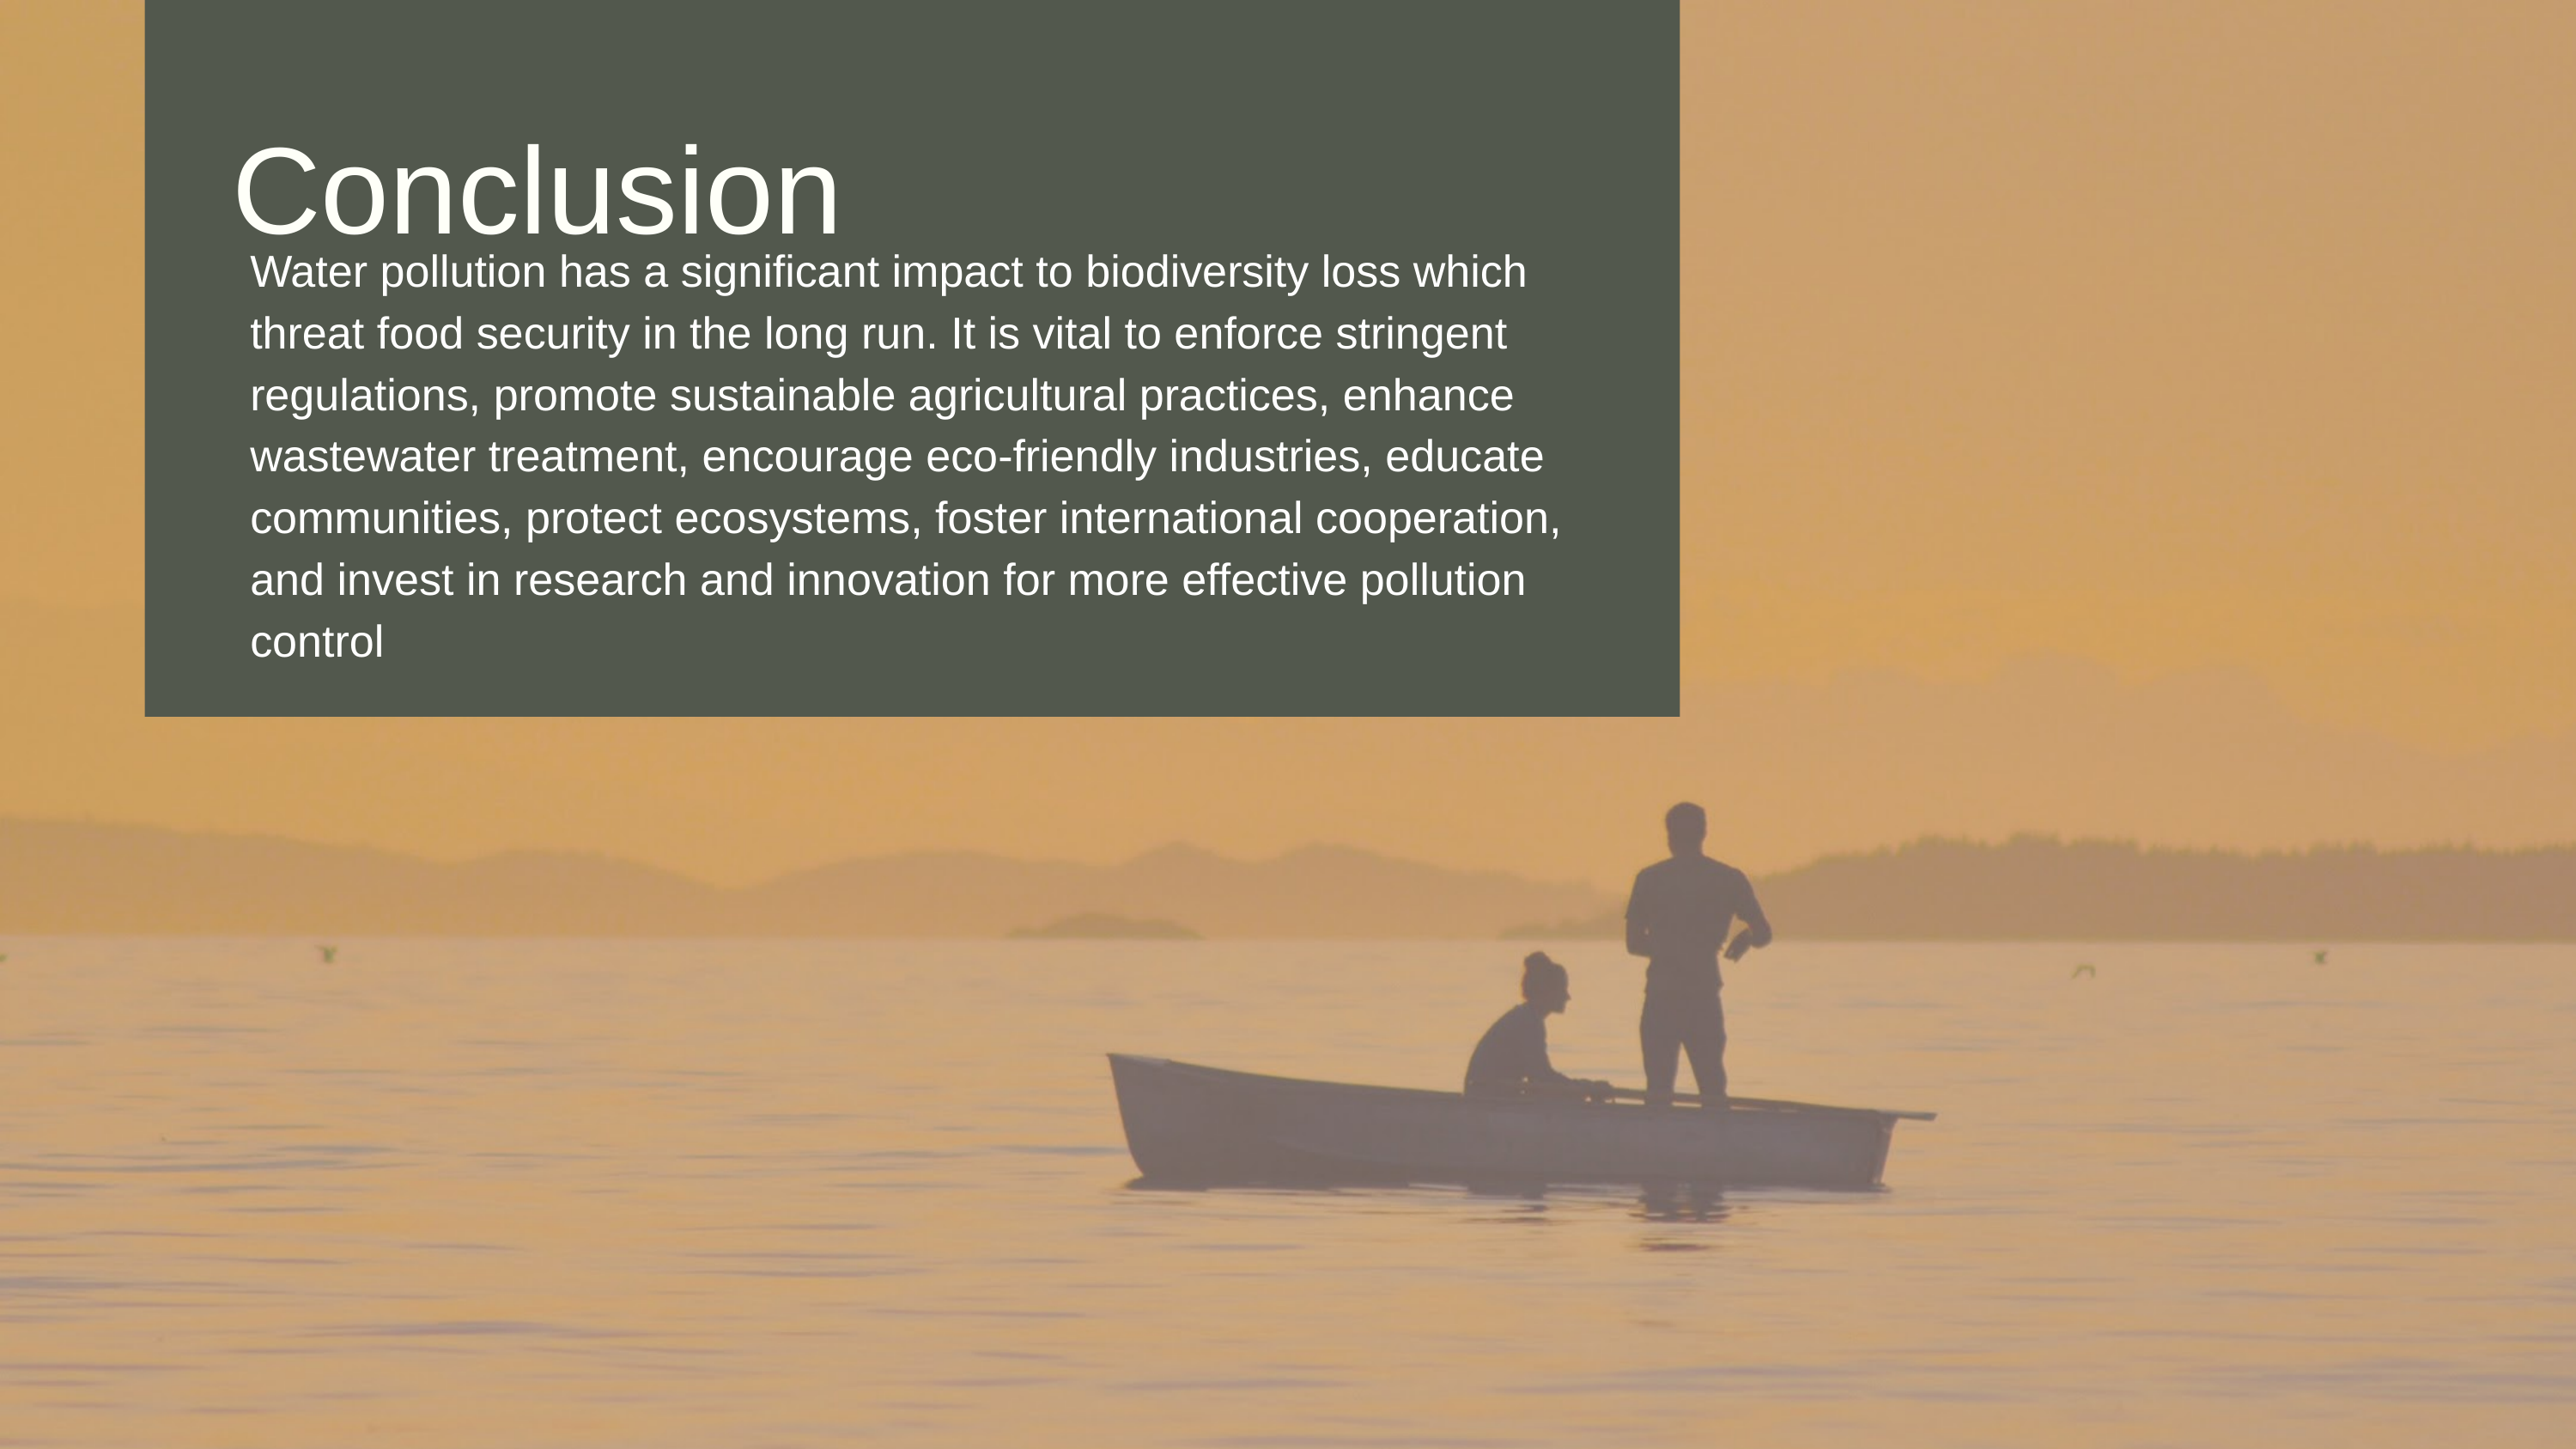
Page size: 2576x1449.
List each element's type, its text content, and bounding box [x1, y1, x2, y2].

text_box Conclusion [231, 51, 1580, 259]
text_box [144, 0, 1680, 717]
text_box [0, 0, 2576, 1449]
text_box Water pollution has a significant impact to biodiversity loss which threat food security in the long run. It is vital to enforce stringent regulations, promote sustainable agricultural practices, enhance wastewater treatment, encourage eco-friendly industries, educate communities, protect ecosystems, foster international cooperation, and invest in research and innovation for more effective pollution control [250, 234, 1646, 666]
